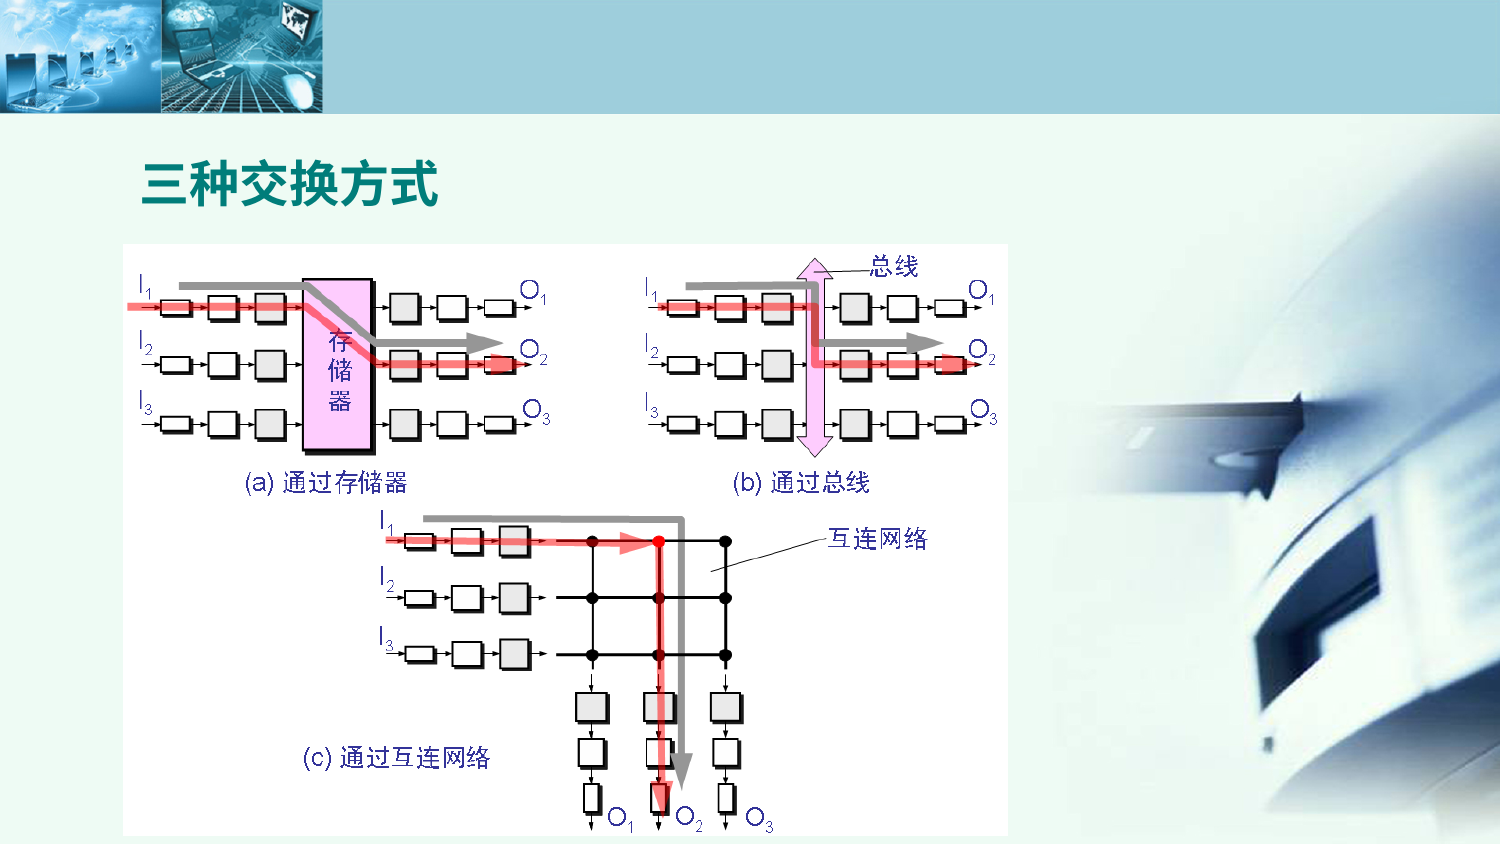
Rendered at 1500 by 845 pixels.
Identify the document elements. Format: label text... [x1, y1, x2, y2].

text_box 三种交换方式 [64, 122, 514, 243]
picture [0, 0, 1500, 844]
